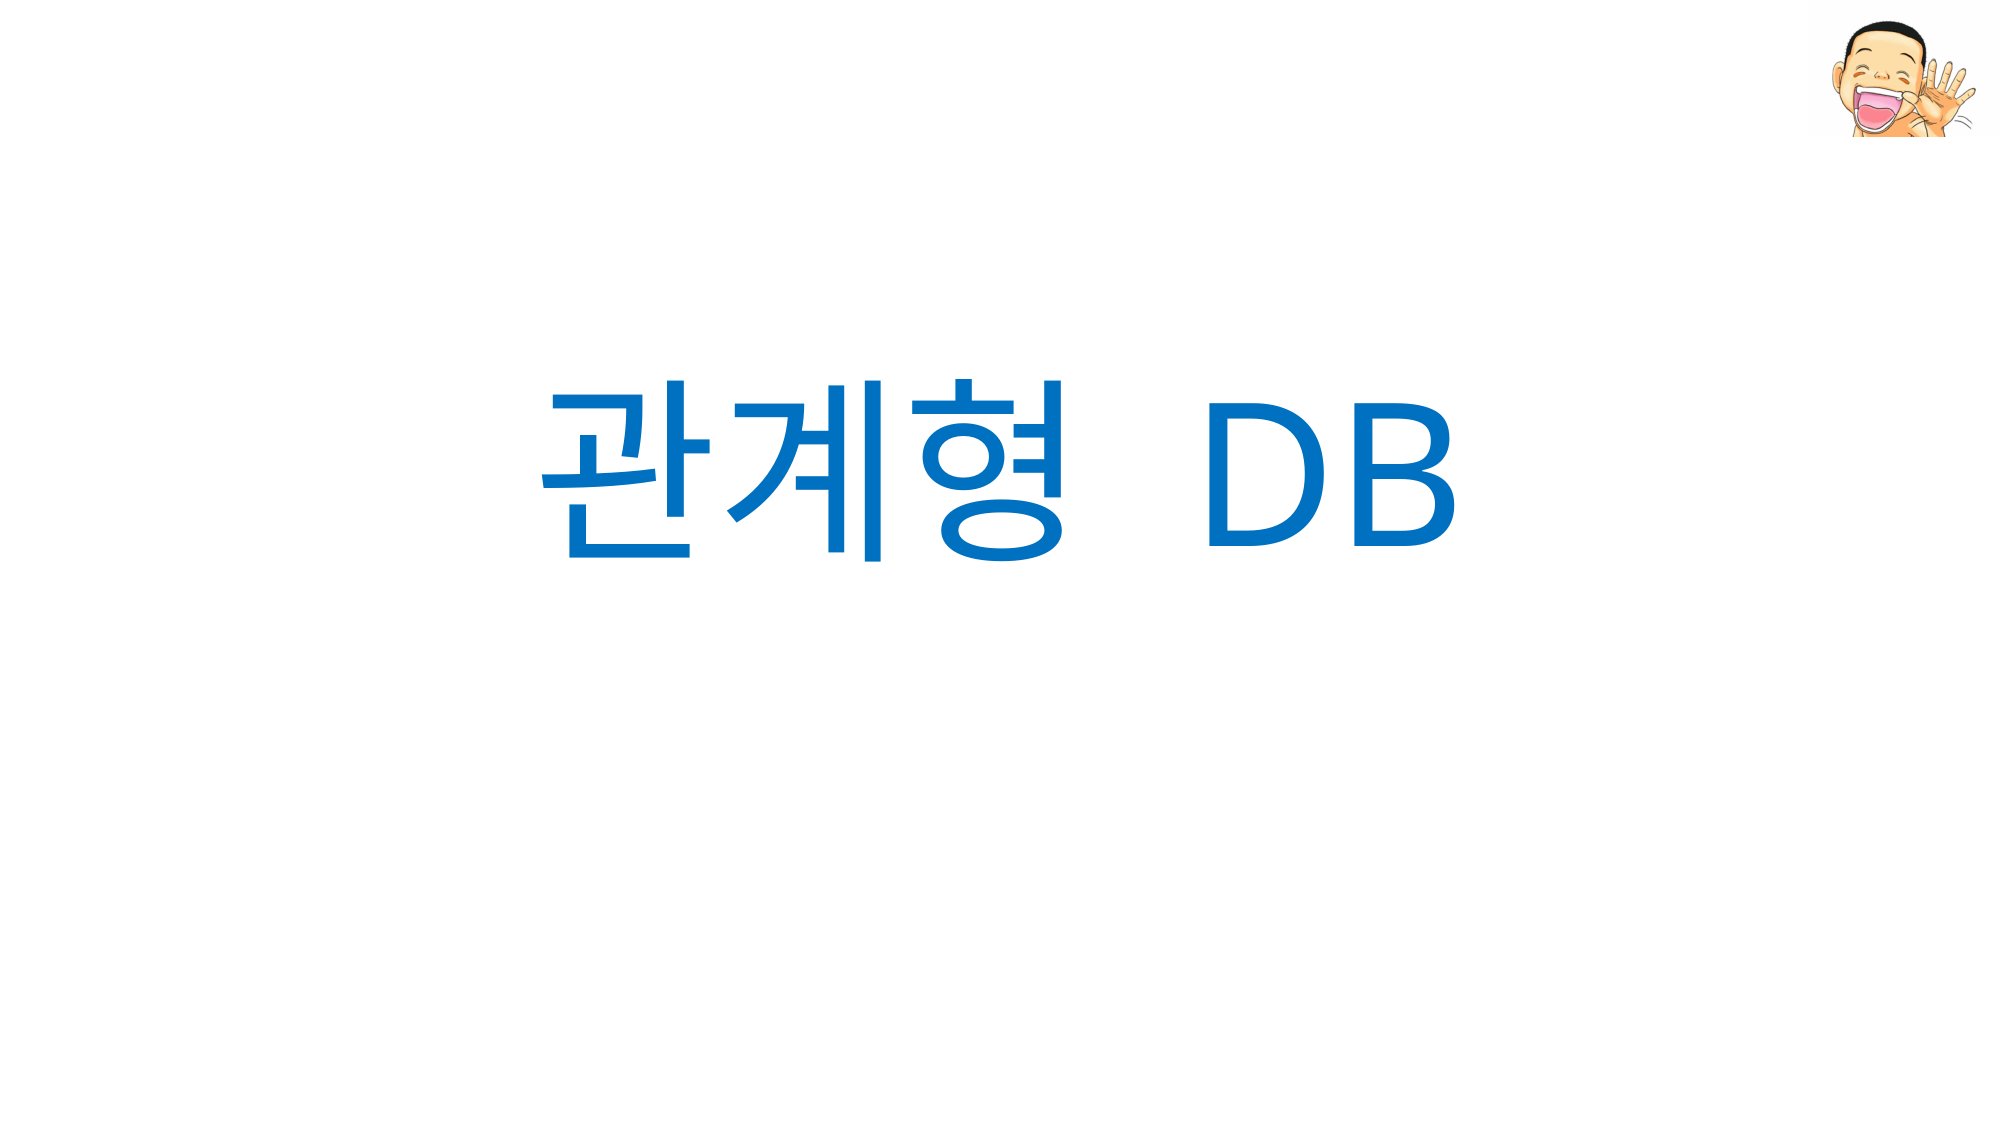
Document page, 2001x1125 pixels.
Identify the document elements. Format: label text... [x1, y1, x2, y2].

text_box 관계형 DB [0, 218, 2000, 594]
picture [1808, 0, 2000, 137]
